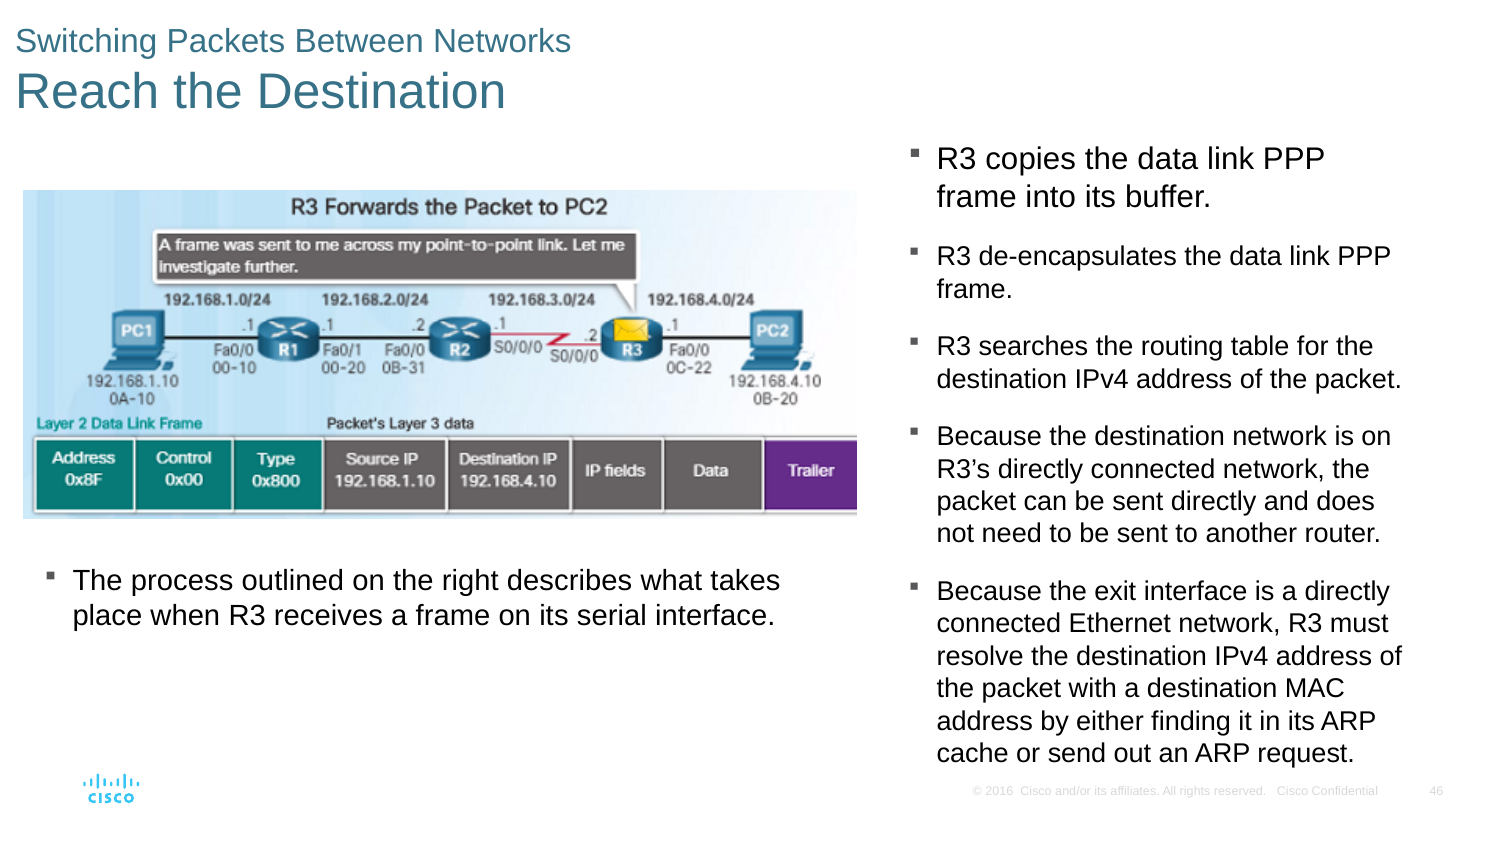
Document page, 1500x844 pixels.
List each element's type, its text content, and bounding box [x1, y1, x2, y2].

text_box The process outlined on the right describes what takes place when R3 receives a frame on its serial interface. [29, 553, 863, 705]
picture [23, 189, 857, 519]
list R3 copies the data link PPP frame into its buffer. R3 de-encapsulates the data link PPP frame. R3 searches the routing table for the destination IPv4 address of the packet. Because the destination network is on R3’s directly connected network, the packet can be sent directly and does not need to be sent to another router. Because the exit interface is a directly connected Ethernet network, R3 must resolve the destination IPv4 address of the packet with a destination MAC address by either finding it in its ARP cache or send out an ARP request. [893, 131, 1443, 798]
title Switching Packets Between Networks Reach the Destination [0, 6, 799, 131]
